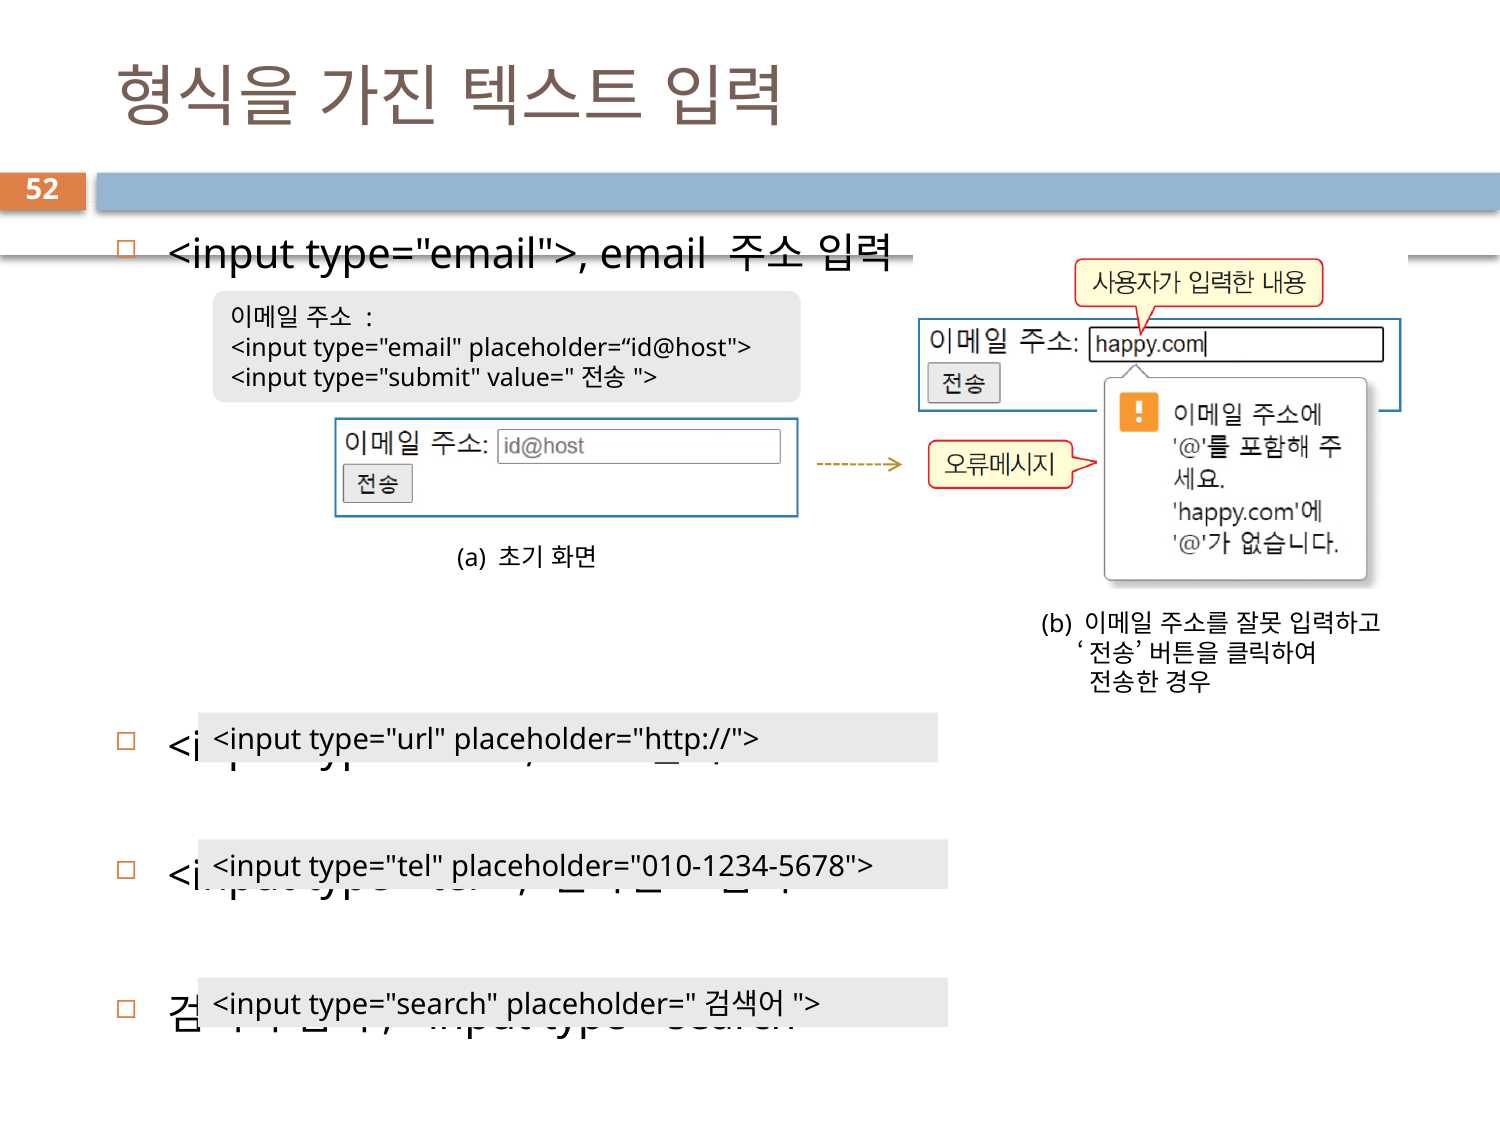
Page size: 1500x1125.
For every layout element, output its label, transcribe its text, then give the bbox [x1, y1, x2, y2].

slide_number 52 [0, 170, 87, 211]
list <input type="email">, email 주소 입력 <input type="url">, URL 입력 <input type=“tel”>, 전화번호 입력 검색어 입력, <input type="search"> [100, 219, 1438, 1047]
text_box 이메일 주소 : <input type="email" placeholder=“id@host"> <input type="submit" value="전송"> [212, 290, 801, 403]
title 형식을 가진 텍스트 입력 [100, 37, 1438, 149]
text_box <input type="search" placeholder="검색어"> [197, 977, 948, 1028]
picture [331, 412, 803, 523]
text_box <input type="url" placeholder="http://"> [198, 712, 939, 763]
picture [912, 249, 1408, 589]
text_box <input type="tel" placeholder="010-1234-5678"> [197, 839, 948, 890]
text_box (b) 이메일 주소를 잘못 입력하고 ‘전송’ 버튼을 클릭하여 전송한 경우 [1020, 599, 1404, 705]
text_box (a) 초기 화면 [435, 534, 613, 579]
